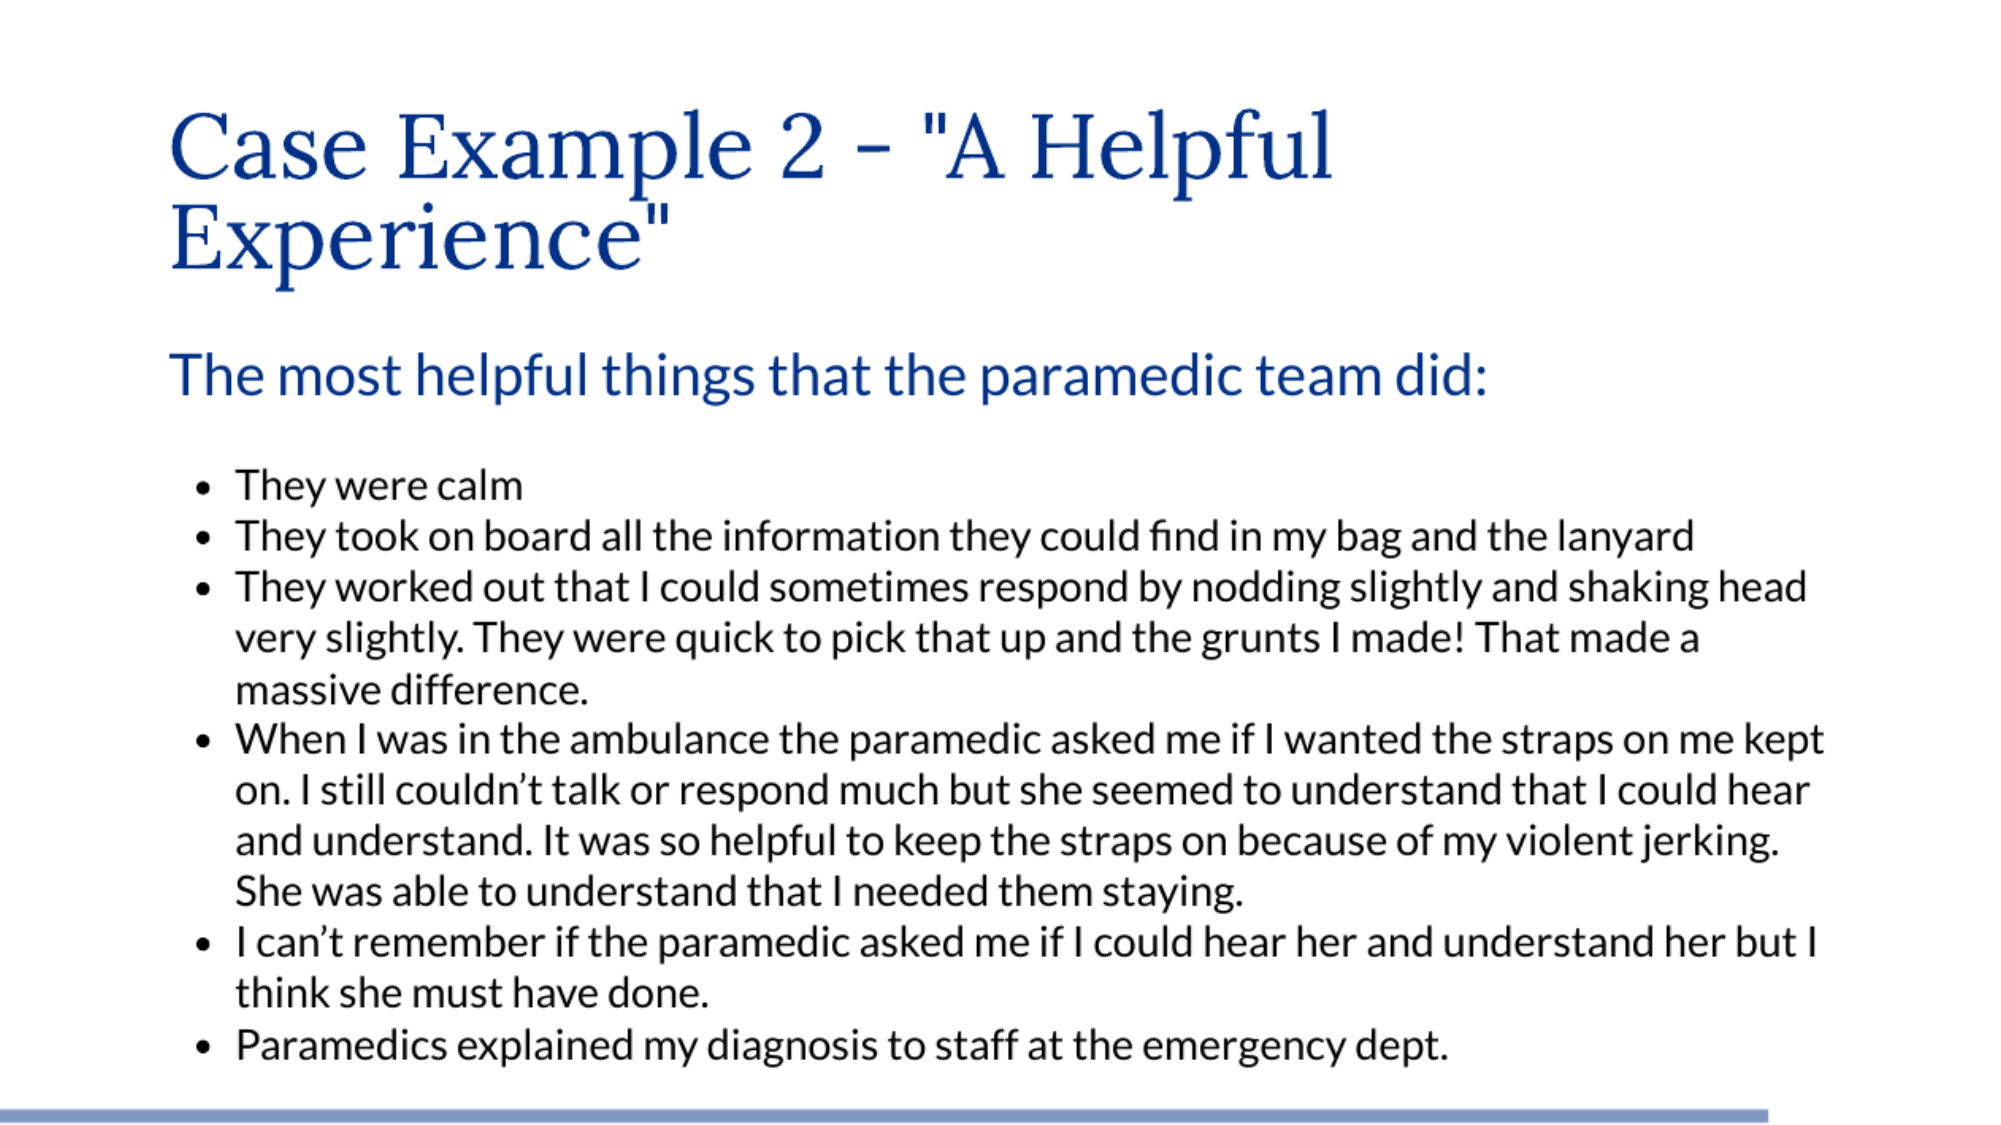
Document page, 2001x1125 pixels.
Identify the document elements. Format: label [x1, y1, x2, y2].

list [0, 0, 2000, 1125]
